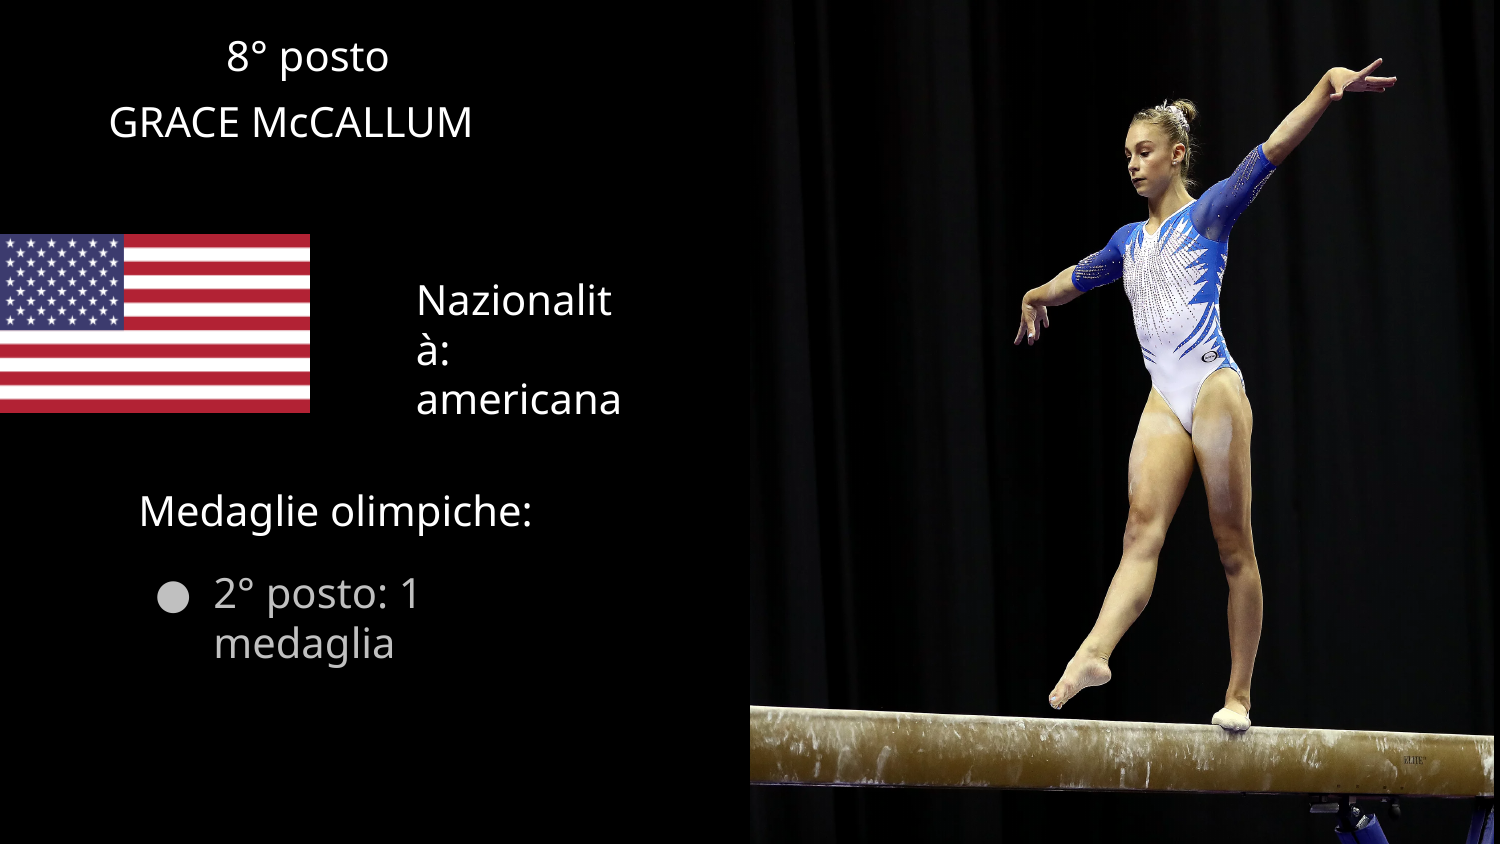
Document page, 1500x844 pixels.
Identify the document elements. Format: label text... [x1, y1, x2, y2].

picture [0, 234, 311, 414]
text_box Medaglie olimpiche: [123, 469, 560, 550]
text_box GRACE McCALLUM [93, 80, 523, 161]
text_box Nazionalità: americana [400, 258, 651, 439]
text_box 2° posto: 1 medaglia [123, 552, 560, 683]
picture [749, 0, 1494, 844]
text_box 8° posto [197, 14, 419, 95]
